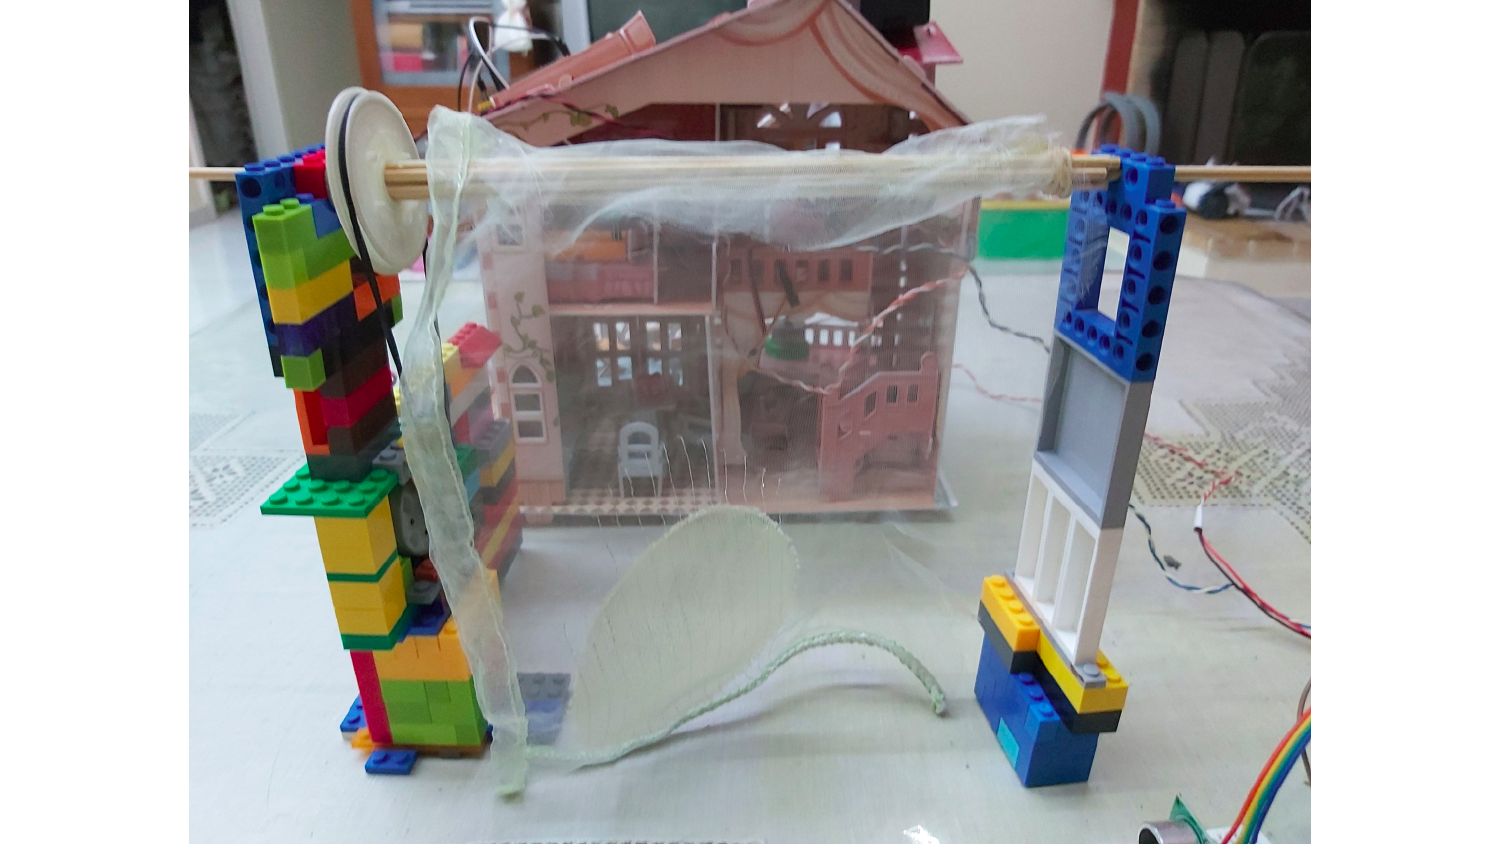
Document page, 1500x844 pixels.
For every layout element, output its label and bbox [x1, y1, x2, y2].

picture [189, 0, 1311, 844]
